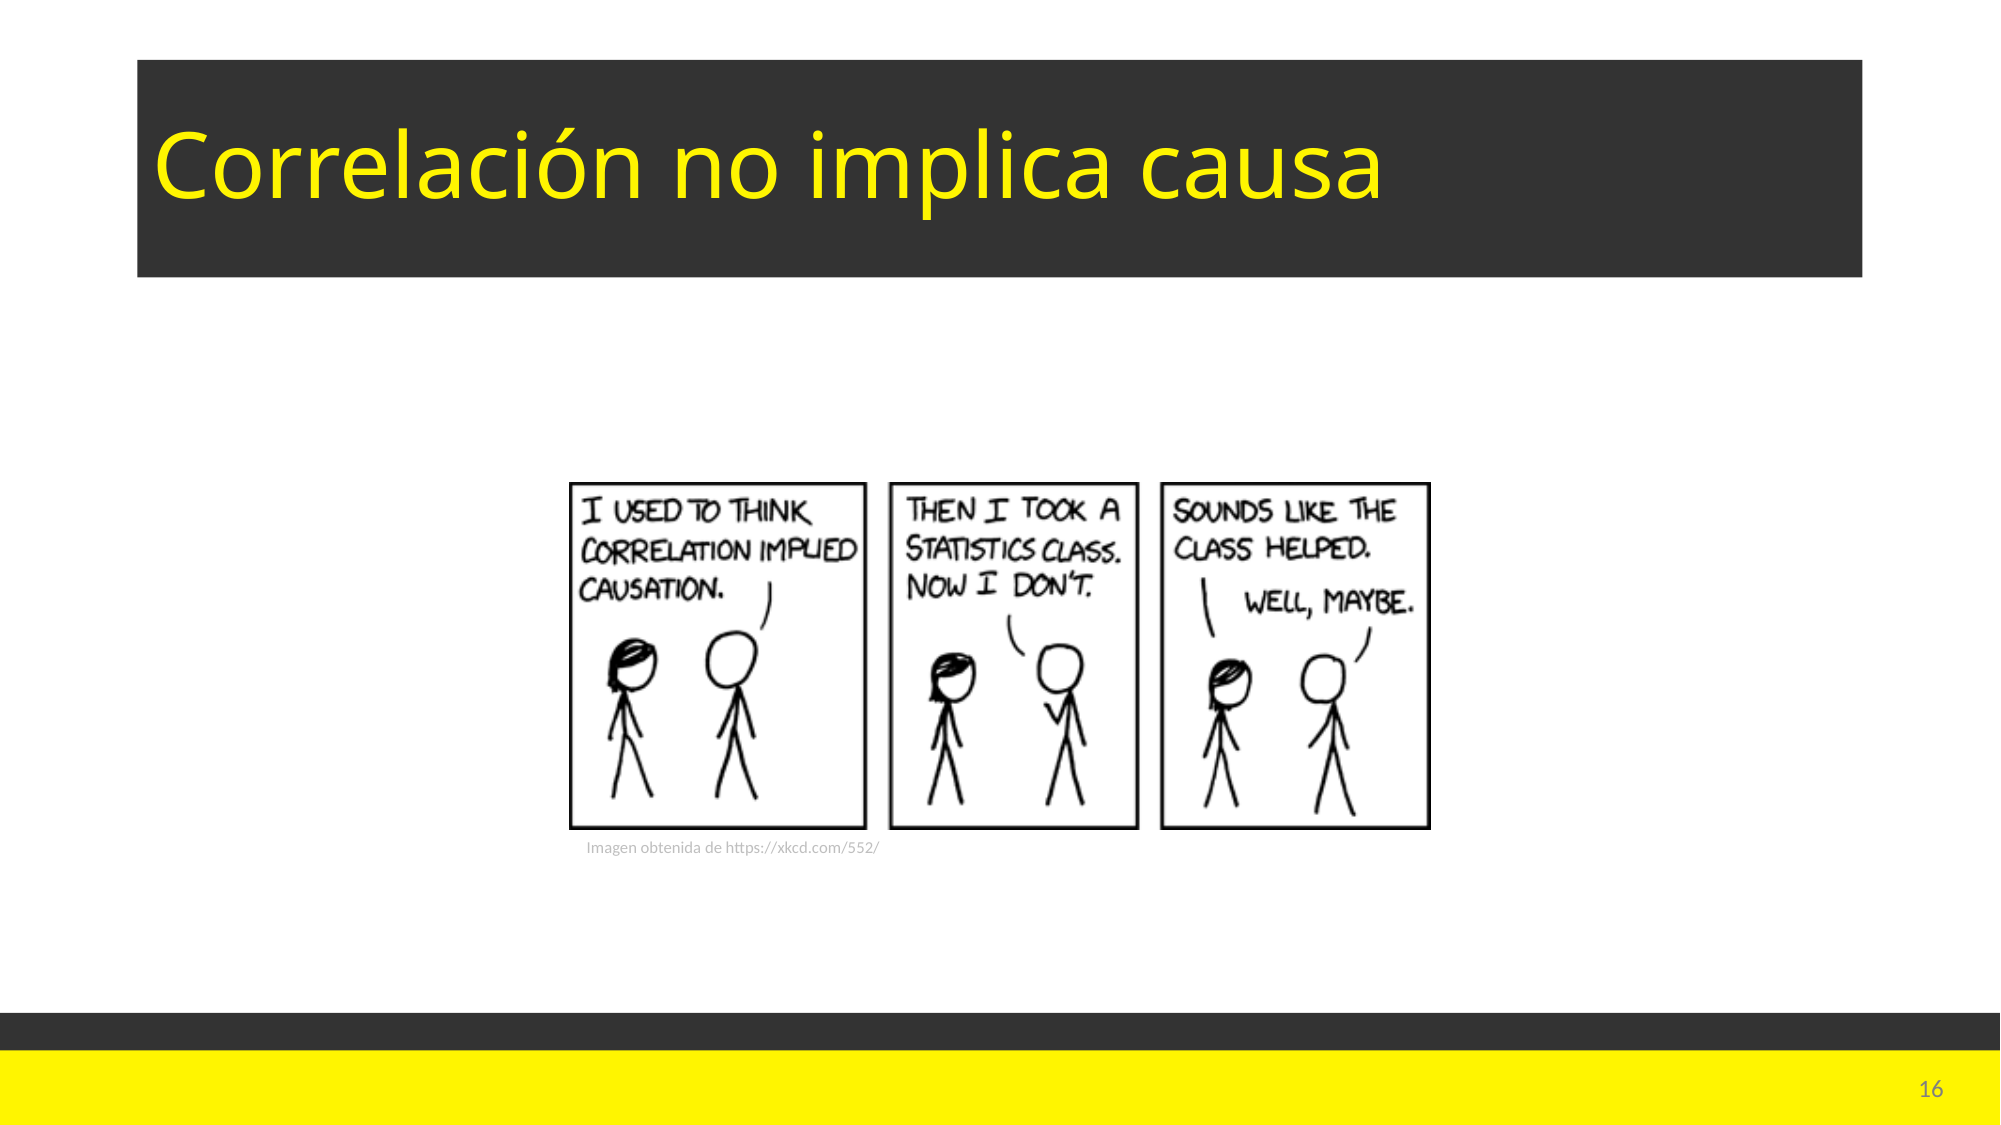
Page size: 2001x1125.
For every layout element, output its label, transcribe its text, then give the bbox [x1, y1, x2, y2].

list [569, 482, 1431, 830]
text_box Imagen obtenida de https://xkcd.com/552/ [571, 830, 896, 865]
title Correlación no implica causa [137, 59, 1863, 278]
